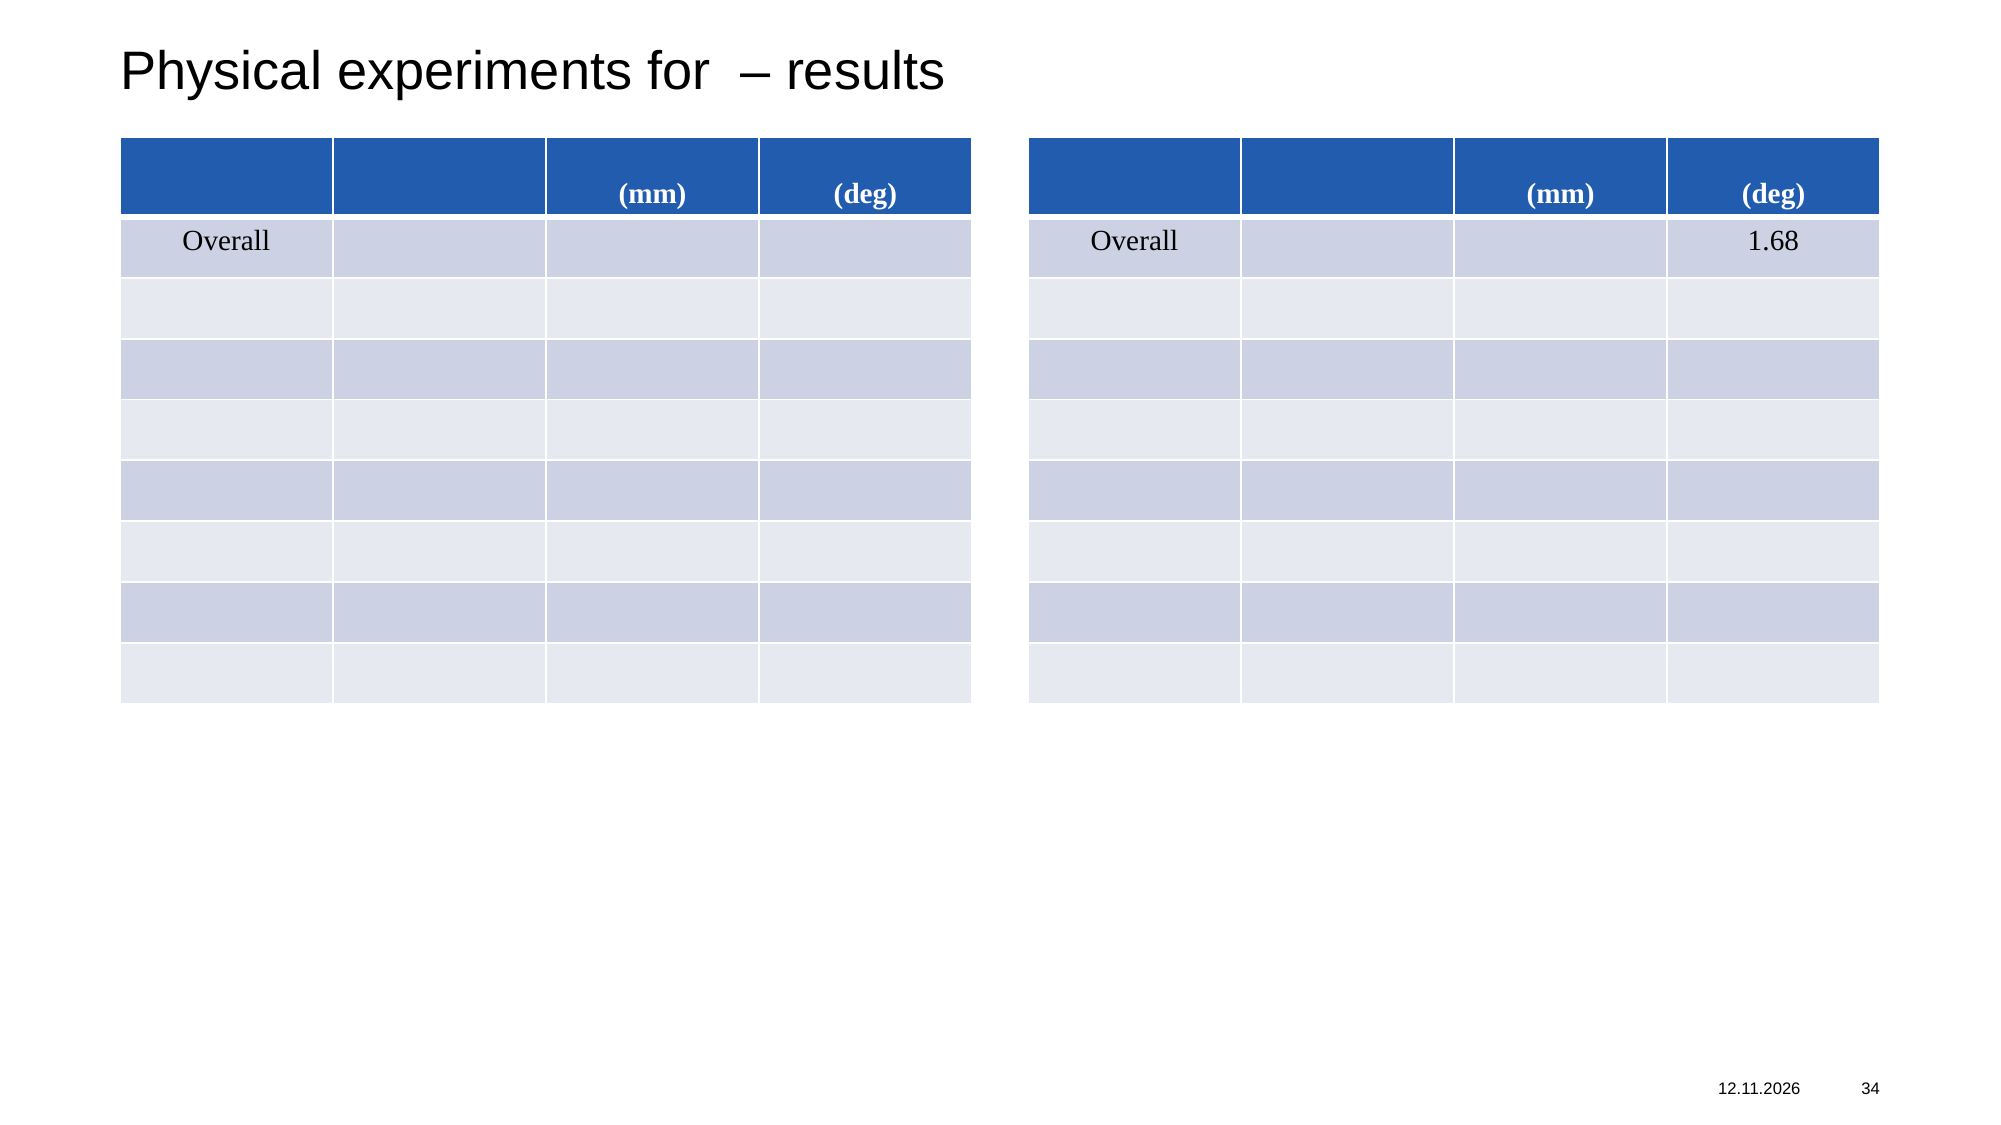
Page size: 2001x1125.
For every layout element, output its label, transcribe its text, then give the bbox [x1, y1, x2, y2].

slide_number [1718, 1069, 1819, 1106]
slide_number 34 [1827, 1069, 1880, 1106]
text_box [120, 231, 1880, 1000]
